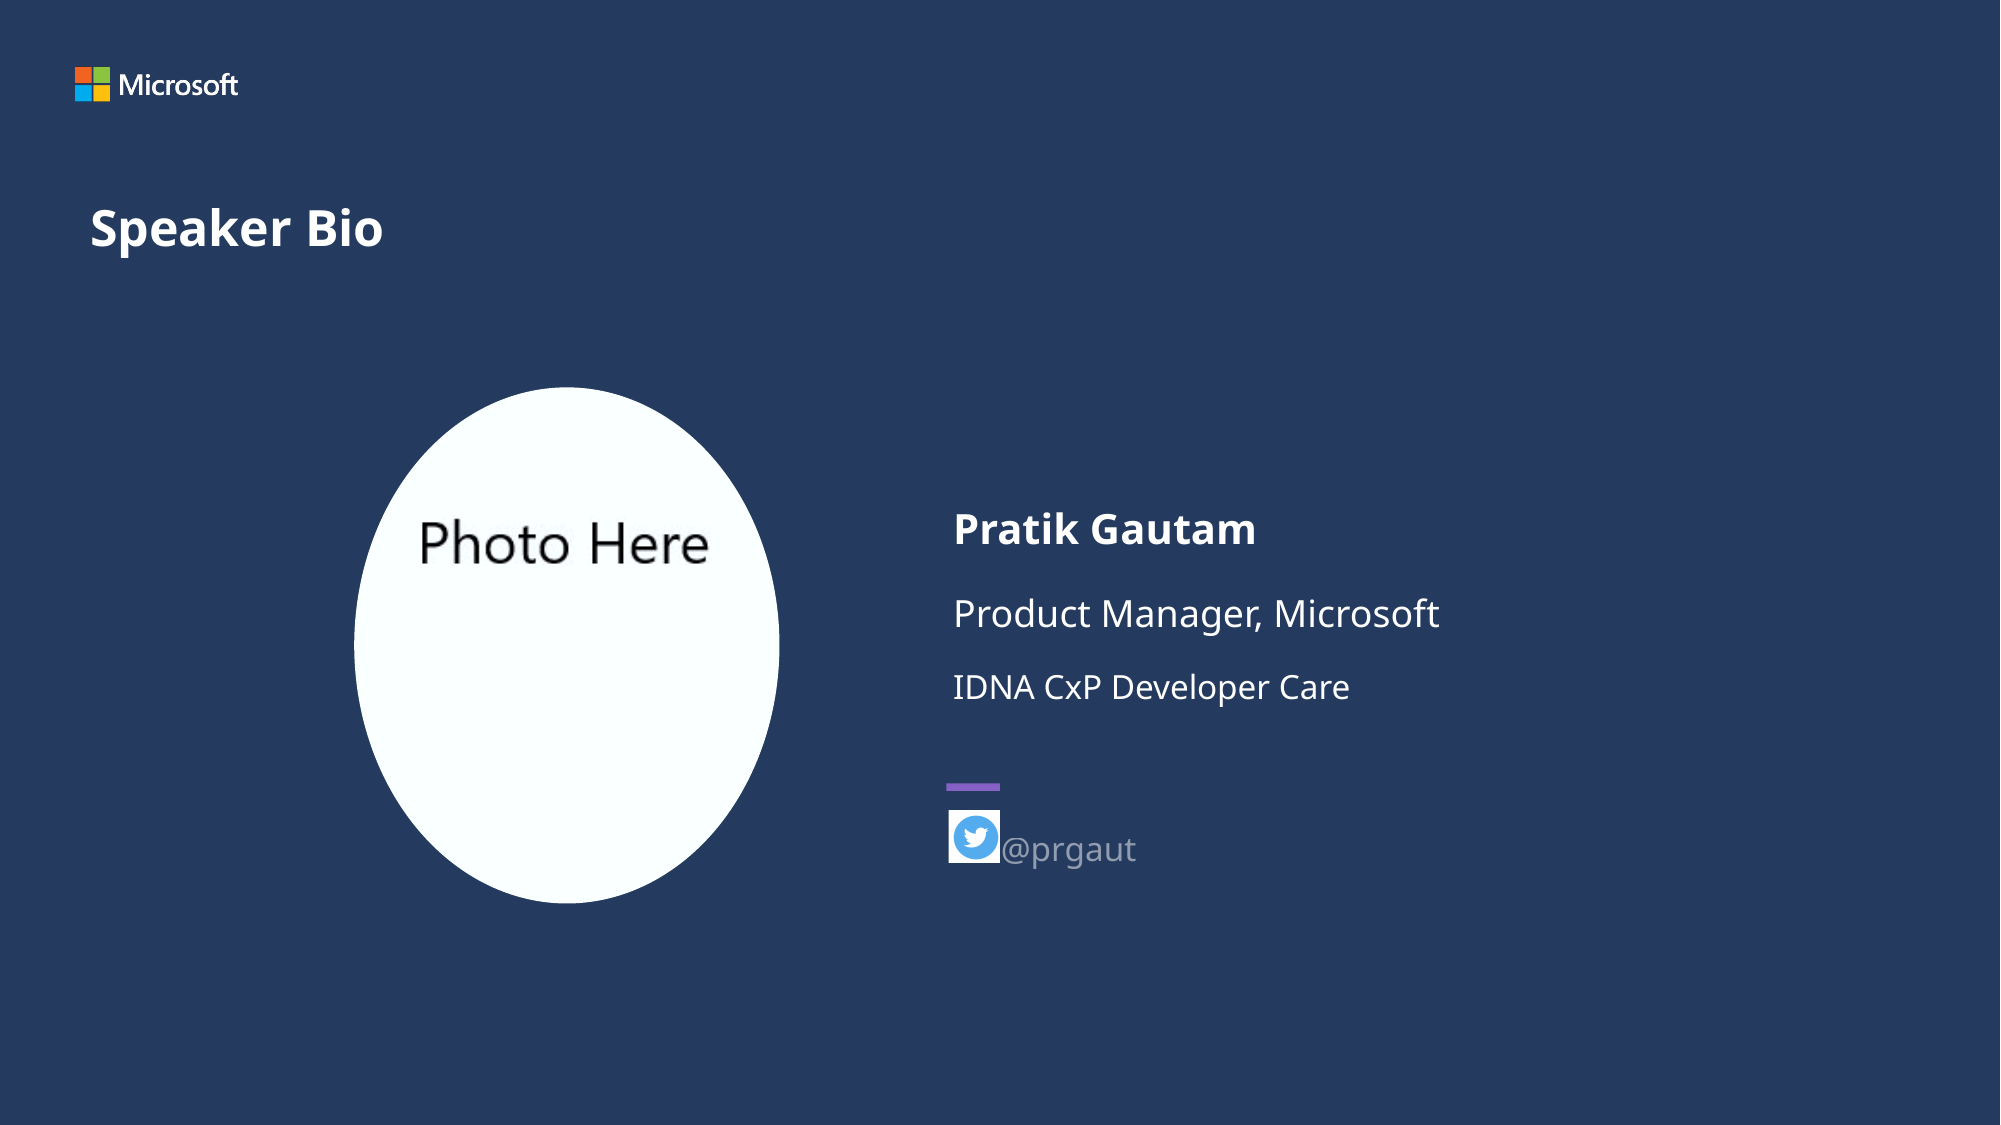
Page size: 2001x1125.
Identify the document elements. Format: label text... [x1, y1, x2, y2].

title Speaker Bio [75, 184, 1925, 278]
picture [948, 810, 1000, 863]
picture [354, 387, 780, 904]
list Pratik Gautam [938, 470, 1592, 559]
list IDNA CxP Developer Care [938, 638, 1592, 709]
list @prgaut [985, 801, 1640, 872]
list Product Manager, Microsoft [938, 559, 1592, 631]
picture [75, 52, 238, 116]
